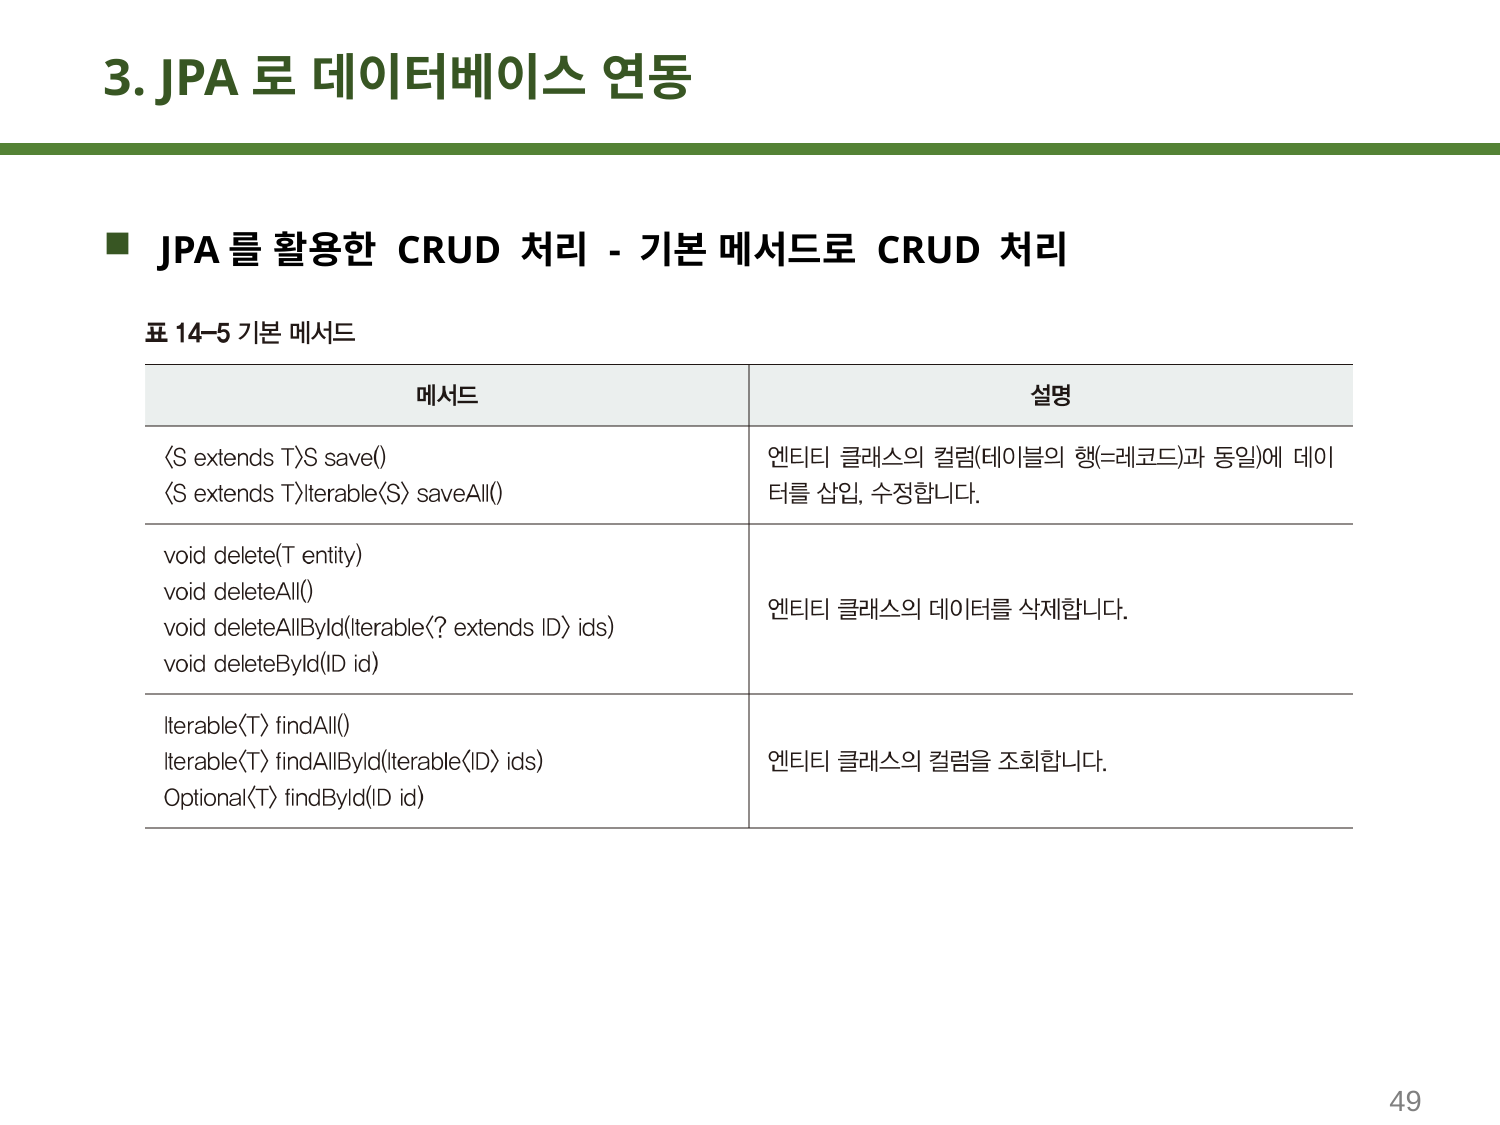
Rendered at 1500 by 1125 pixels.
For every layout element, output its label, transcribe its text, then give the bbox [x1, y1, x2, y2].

list JPA를 활용한 CRUD 처리 - 기본 메서드로 CRUD 처리 [88, 196, 1474, 1083]
title 3. JPA로 데이터베이스 연동 [88, 30, 1436, 121]
picture [141, 317, 1359, 832]
